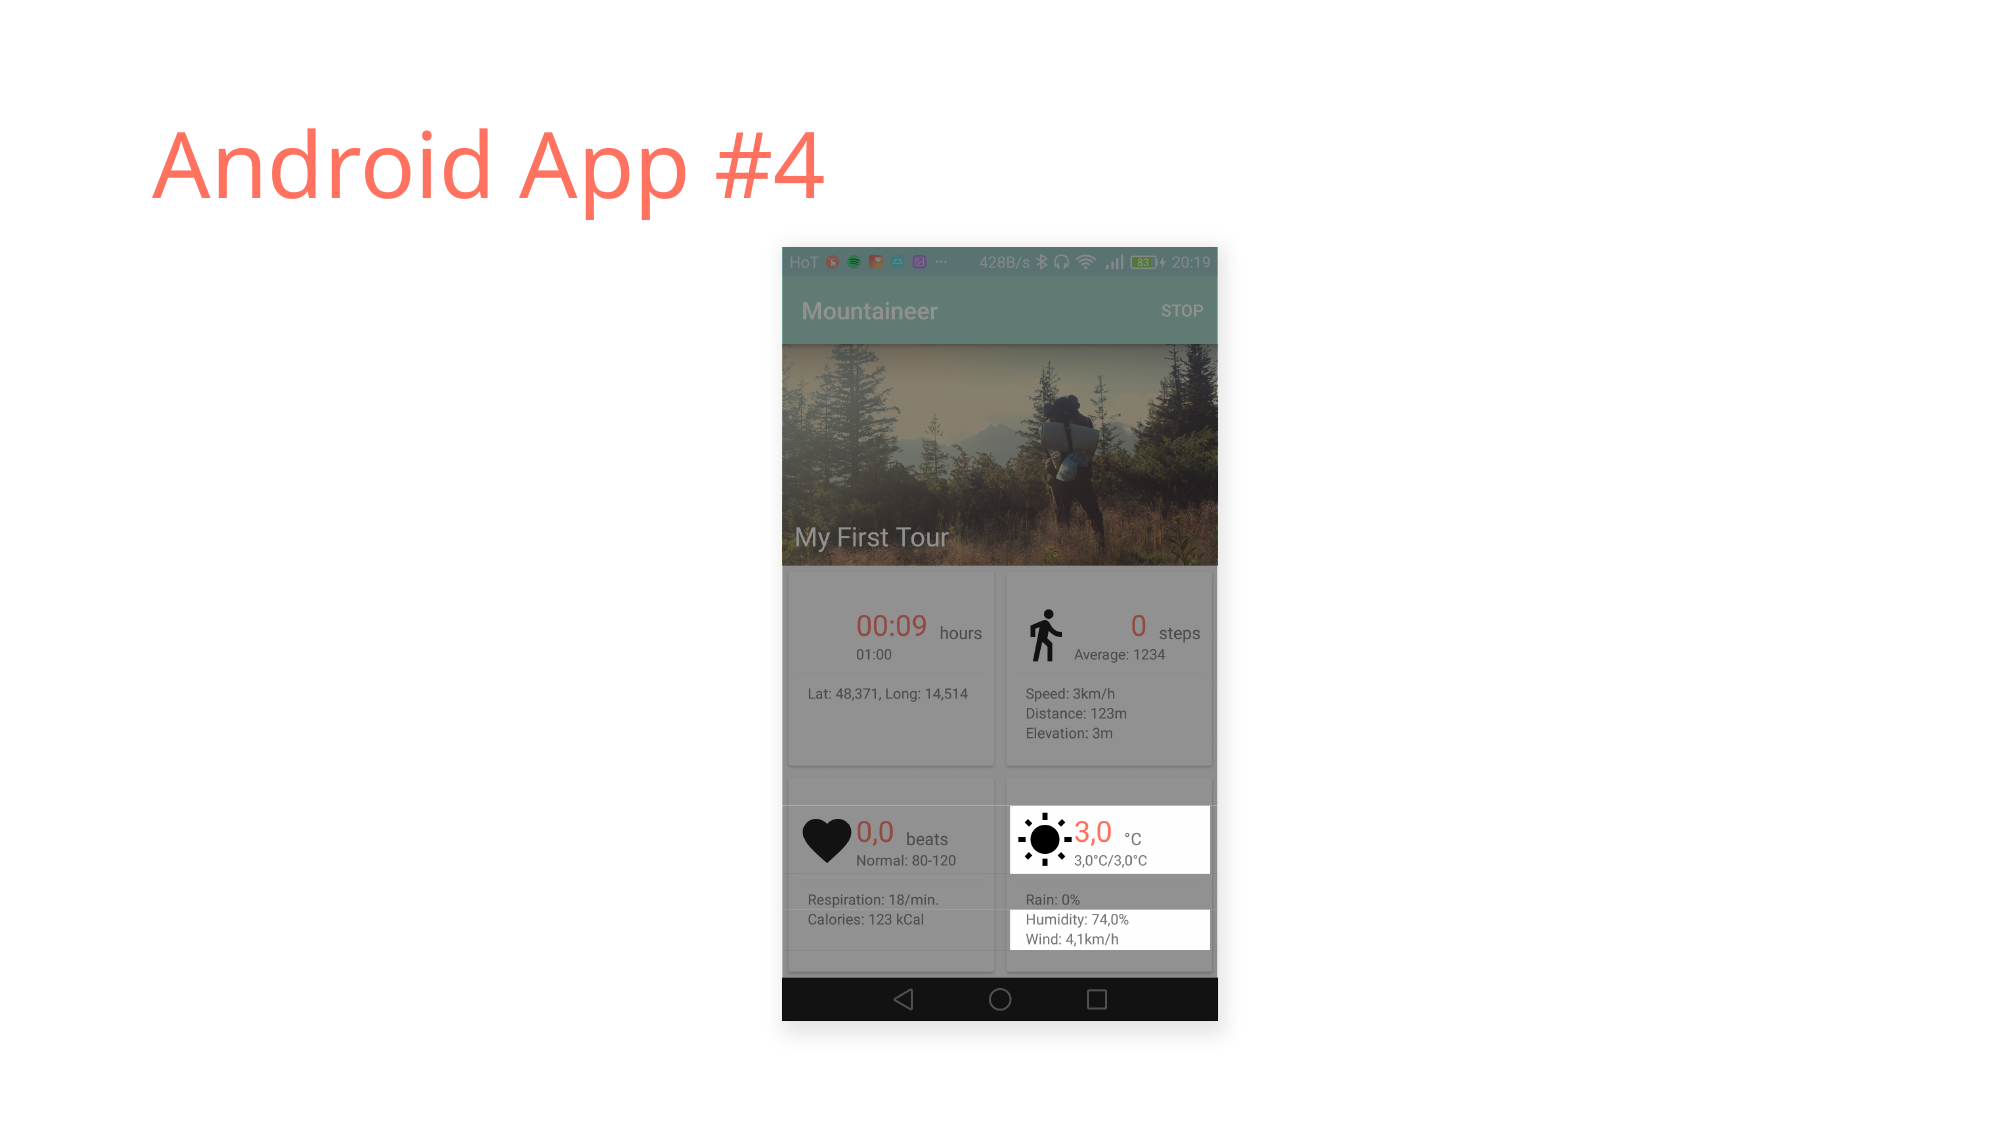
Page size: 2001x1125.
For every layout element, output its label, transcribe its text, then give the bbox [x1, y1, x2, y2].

title Android App #4 [137, 59, 1863, 278]
picture [782, 247, 1218, 1021]
